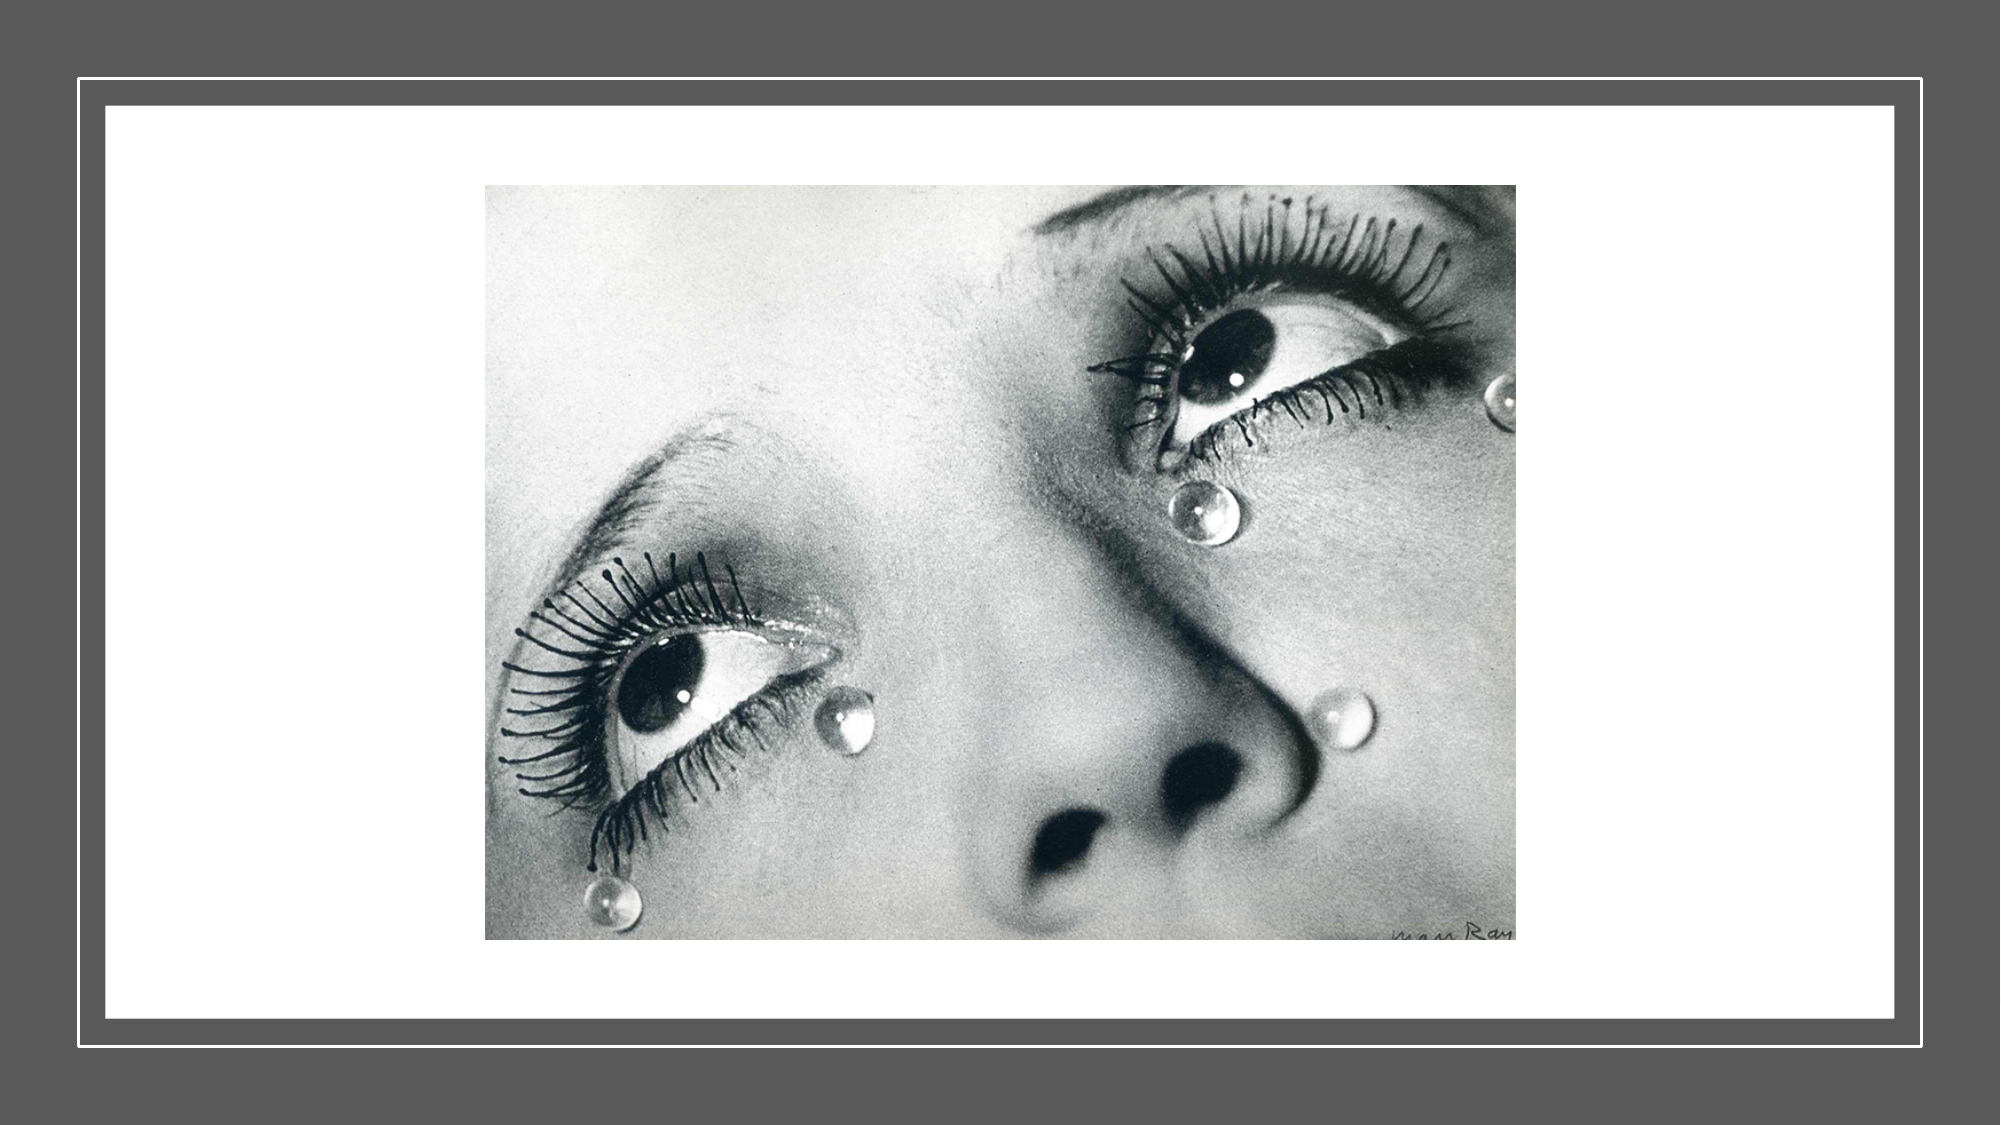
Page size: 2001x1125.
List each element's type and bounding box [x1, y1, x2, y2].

picture [0, 1006, 2000, 1125]
text_box [0, 0, 2000, 1004]
text_box [77, 77, 1923, 1004]
list [485, 184, 1516, 940]
